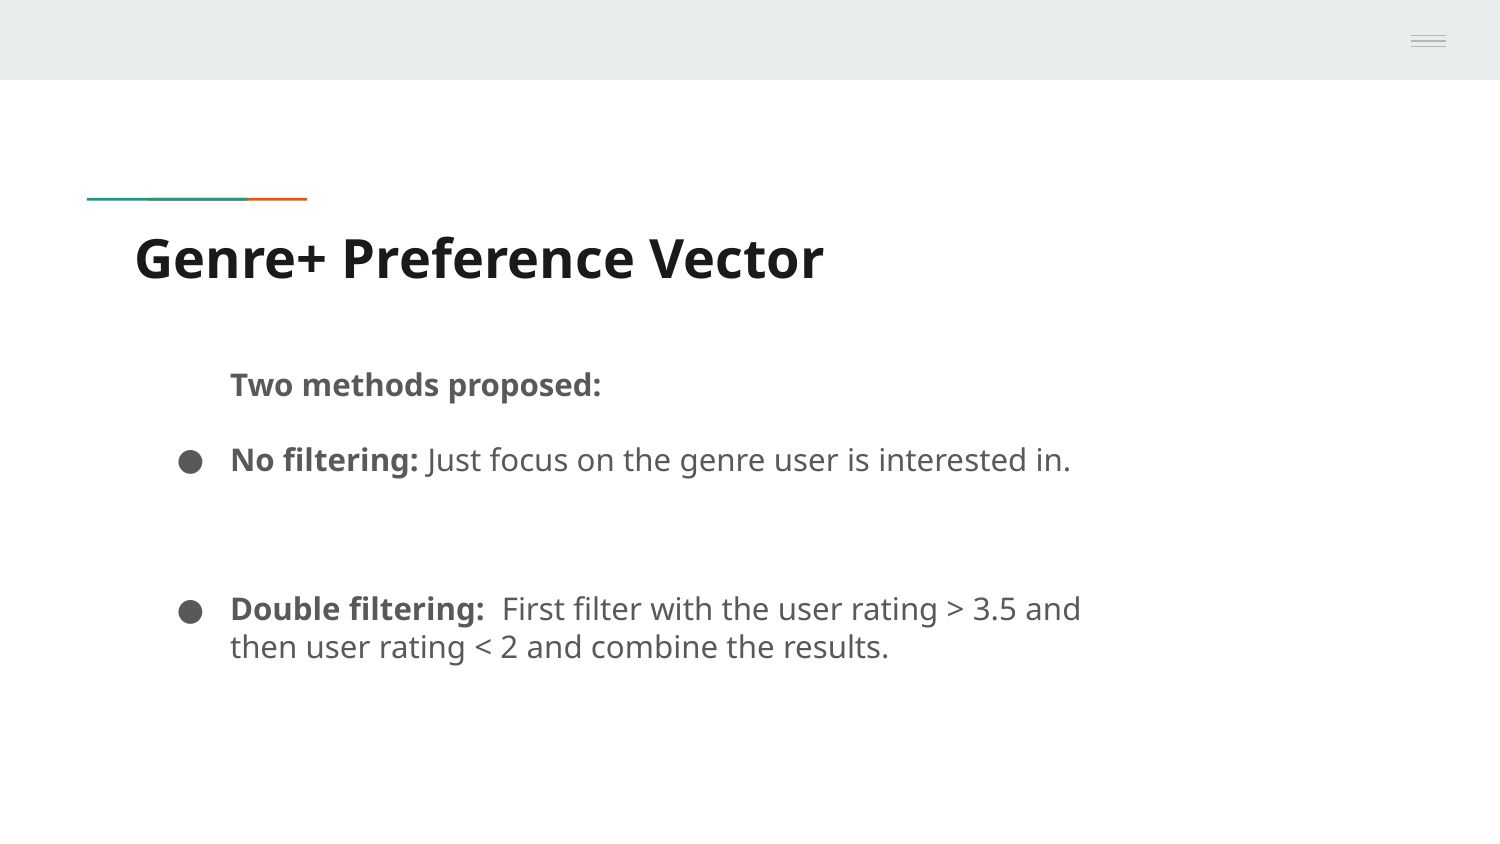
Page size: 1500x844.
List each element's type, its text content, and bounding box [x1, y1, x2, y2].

title Genre+ Preference Vector [119, 216, 1381, 305]
text_box Two methods proposed: No filtering: Just focus on the genre user is interested in. Double filtering: First filter with the user rating > 3.5 and then user rating < 2 and combine the results. [140, 349, 1149, 844]
